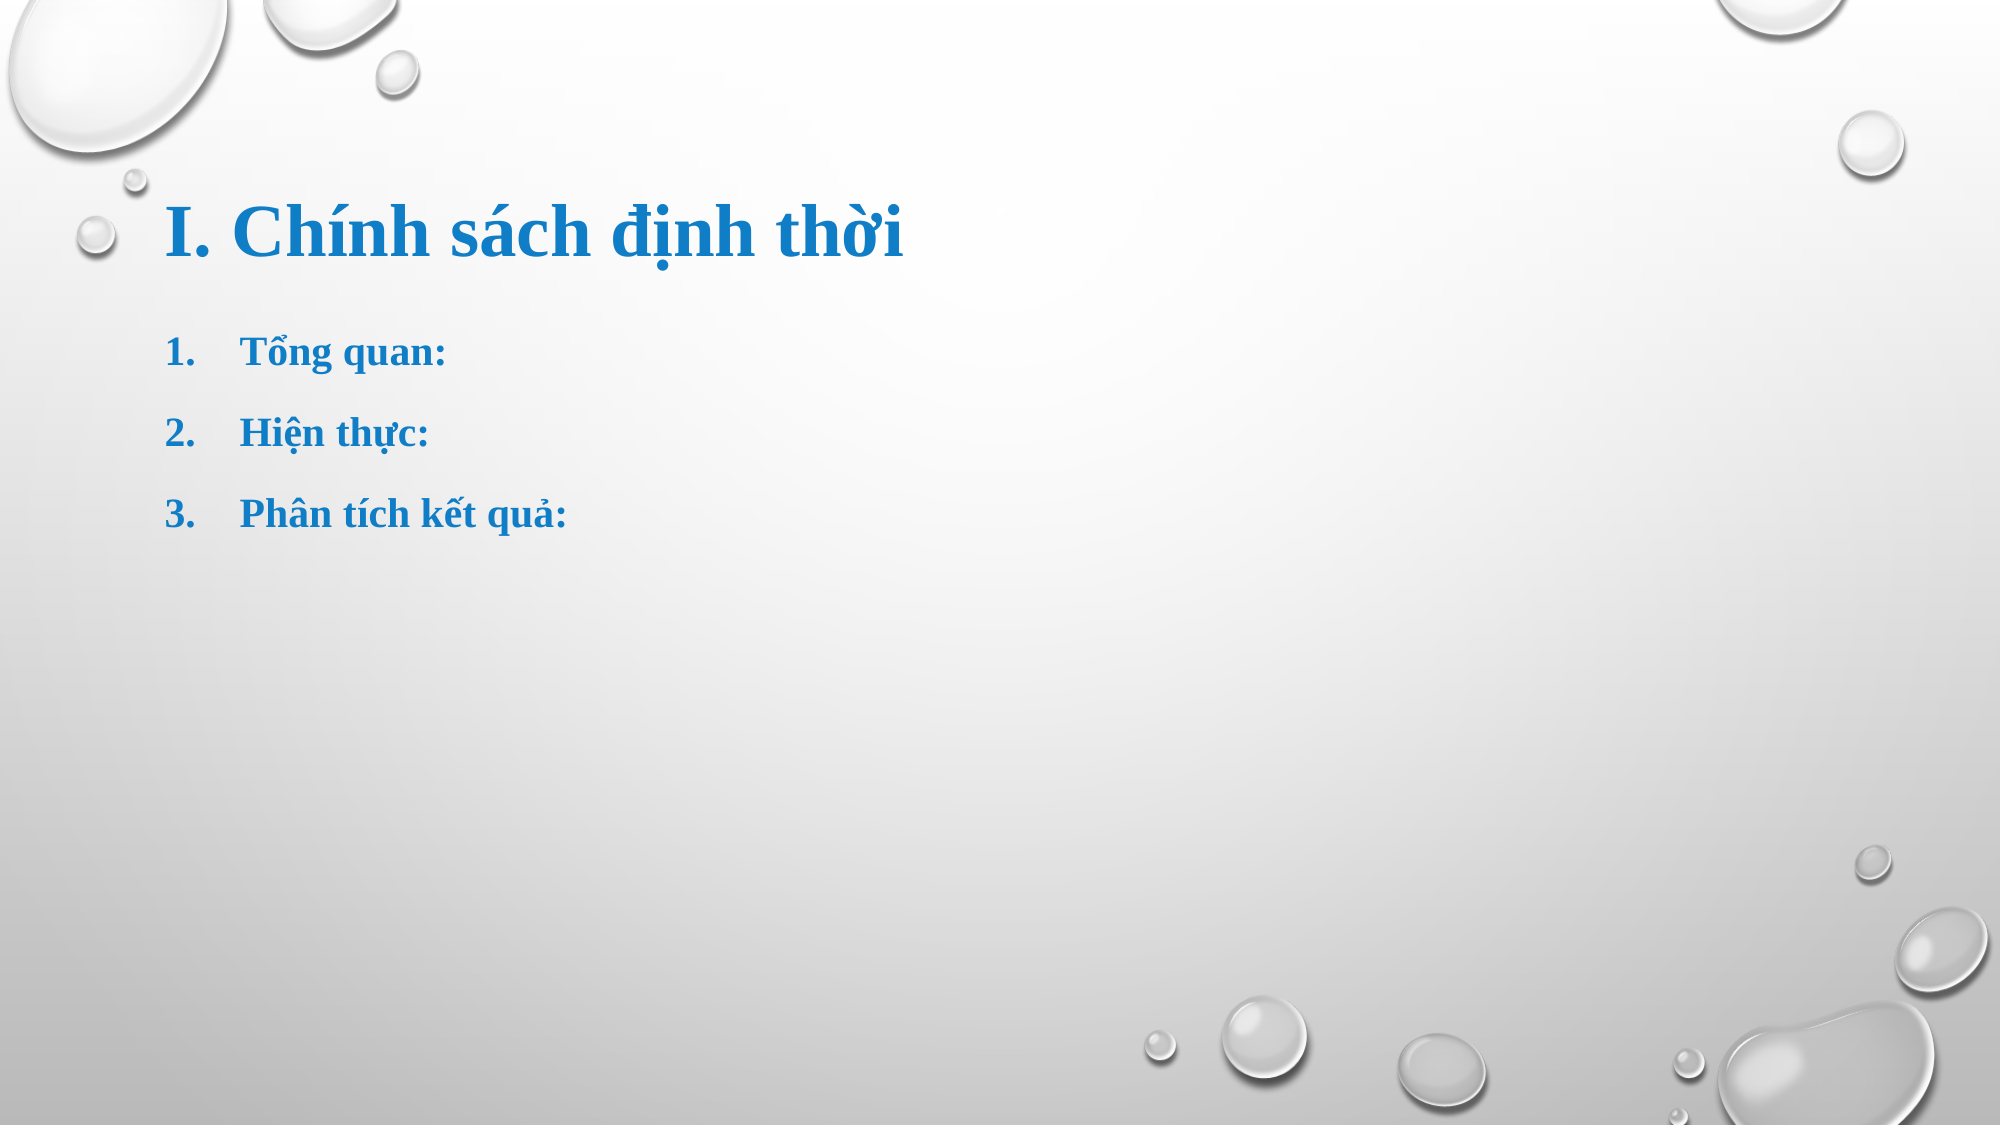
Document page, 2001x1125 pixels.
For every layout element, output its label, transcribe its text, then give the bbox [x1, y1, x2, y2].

list Tổng quan: Hiện thực: Phân tích kết quả: [149, 306, 1850, 869]
picture [0, 0, 2000, 1125]
title I. Chính sách định thời [149, 101, 1850, 306]
